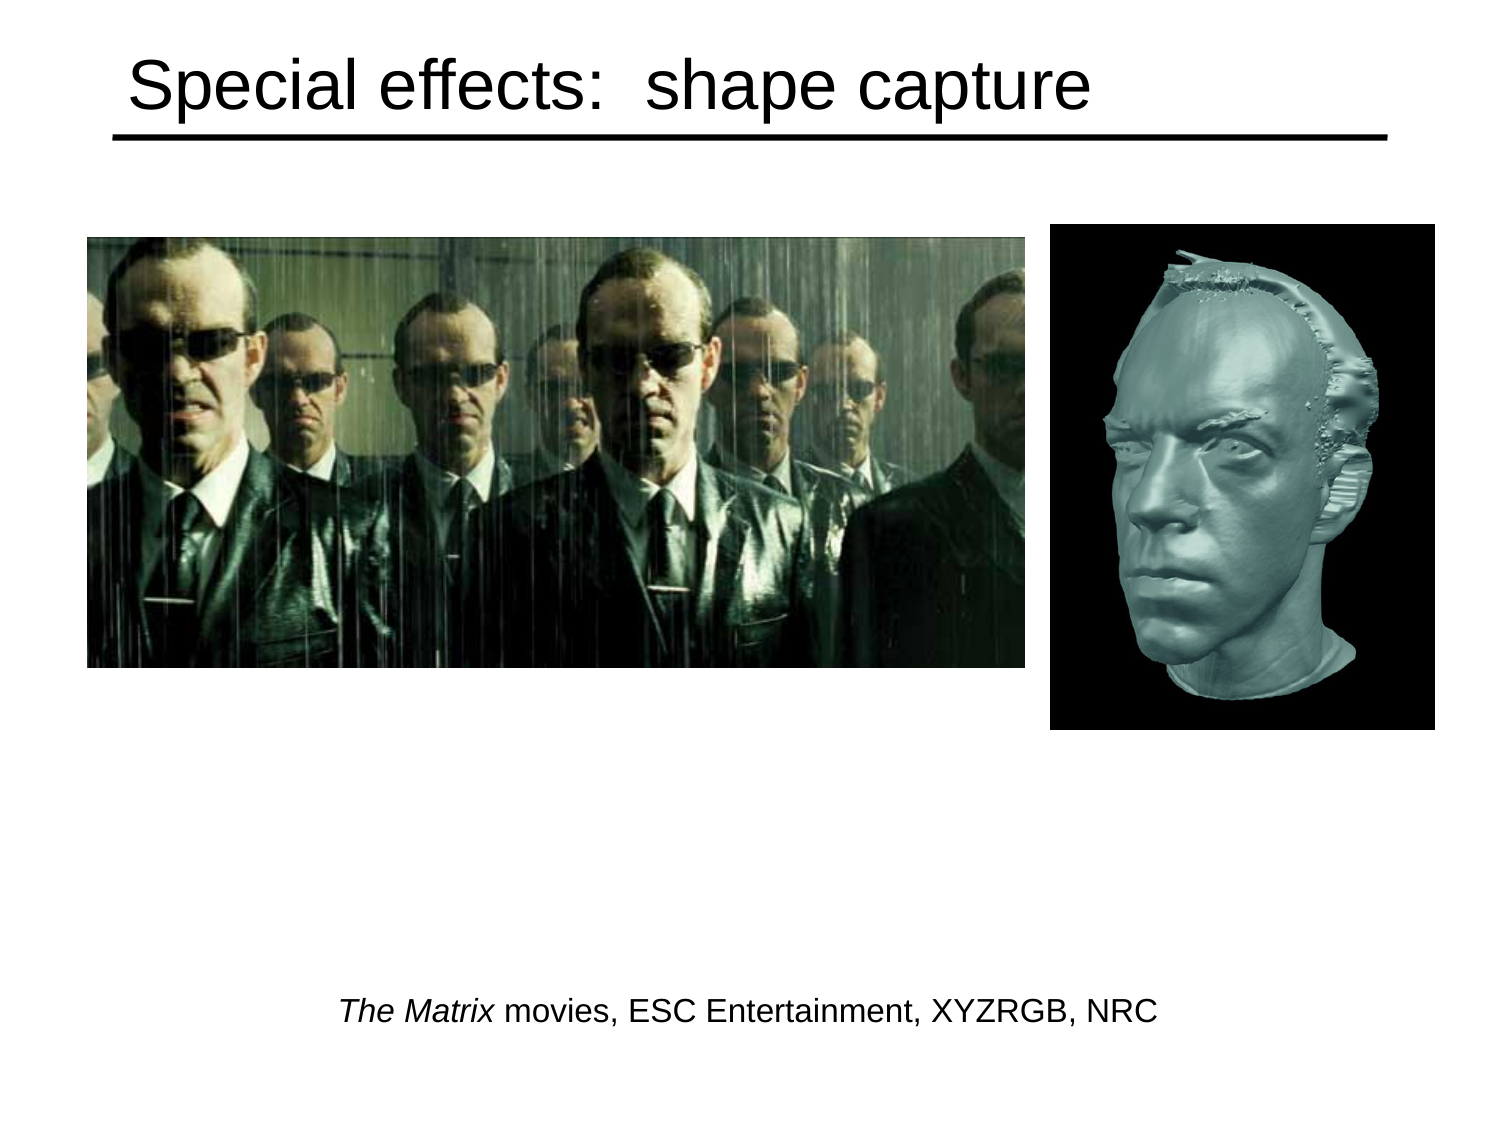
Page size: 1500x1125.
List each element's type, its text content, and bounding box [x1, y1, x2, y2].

text_box The Matrix movies, ESC Entertainment, XYZRGB, NRC [323, 982, 1175, 1037]
picture [1049, 224, 1435, 730]
picture [87, 237, 1025, 668]
title Special effects: shape capture [112, 12, 1388, 150]
